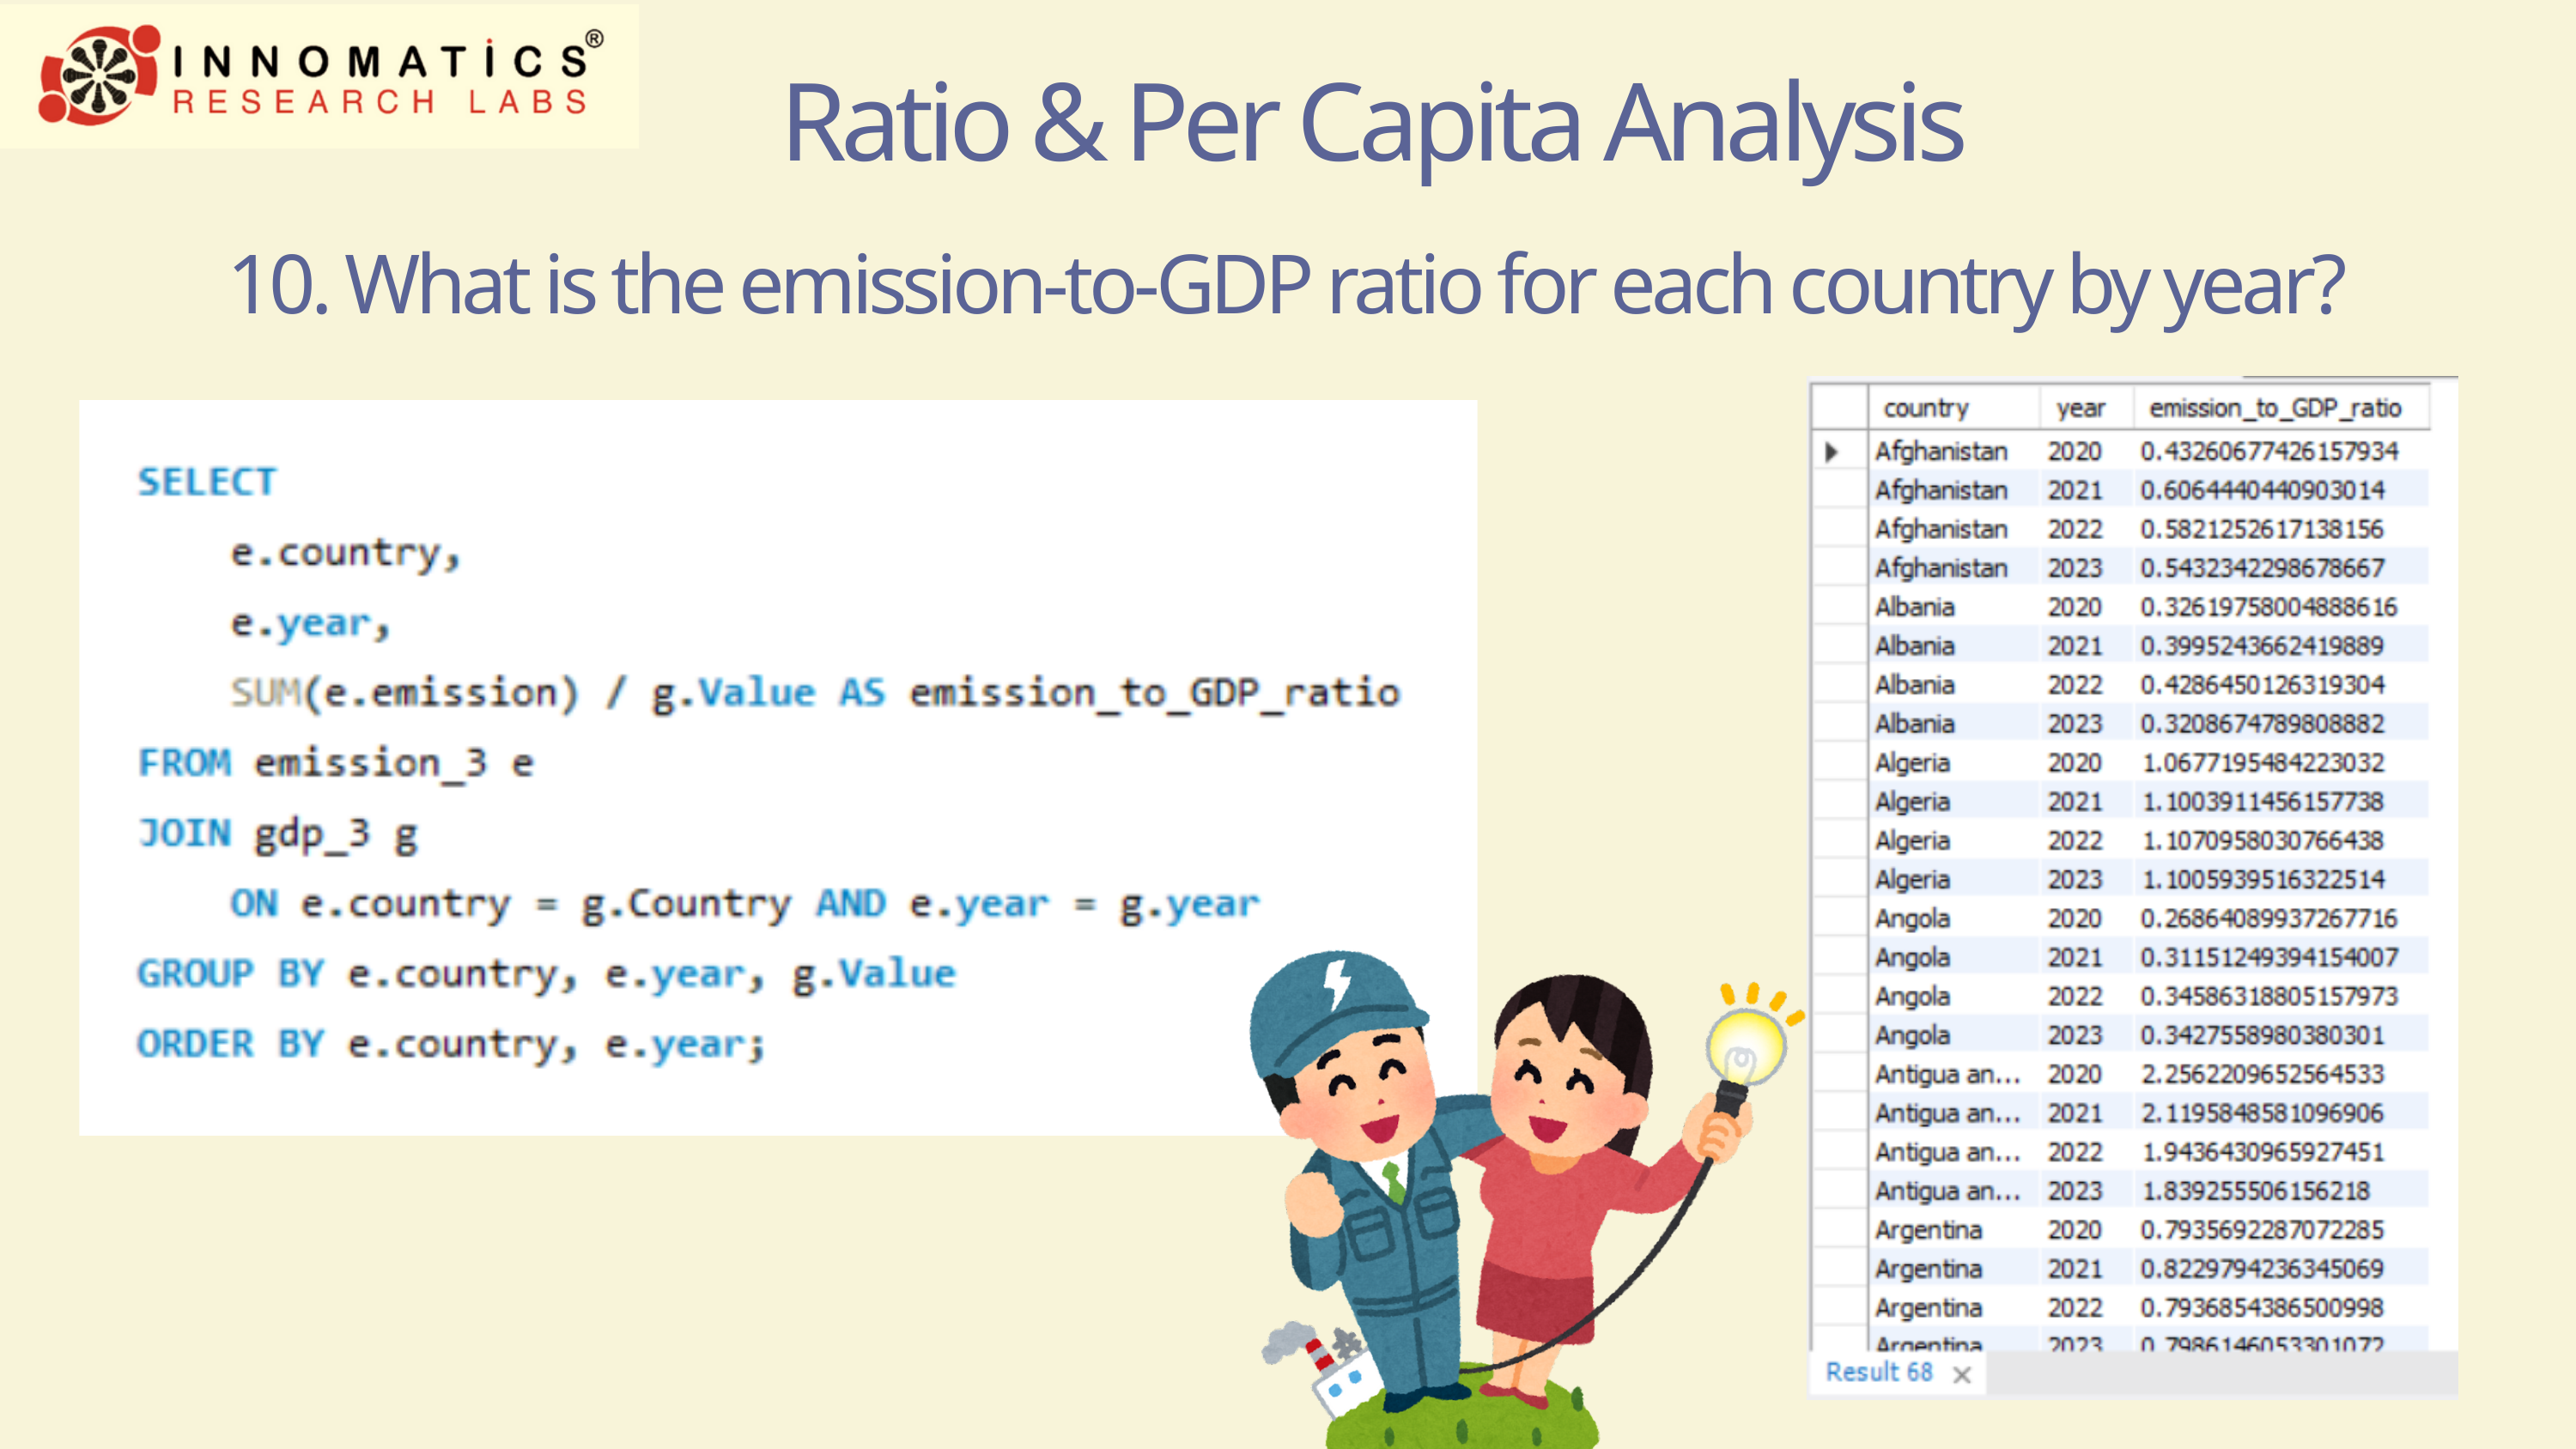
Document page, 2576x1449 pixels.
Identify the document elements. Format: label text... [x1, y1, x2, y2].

text_box [0, 4, 640, 149]
text_box [79, 400, 1478, 1136]
text_box Ratio & Per Capita Analysis [769, 31, 1980, 183]
text_box [1249, 949, 1807, 1449]
text_box 10. What is the emission-to-GDP ratio for each country by year? [189, 215, 2387, 330]
text_box [1806, 376, 2458, 1400]
